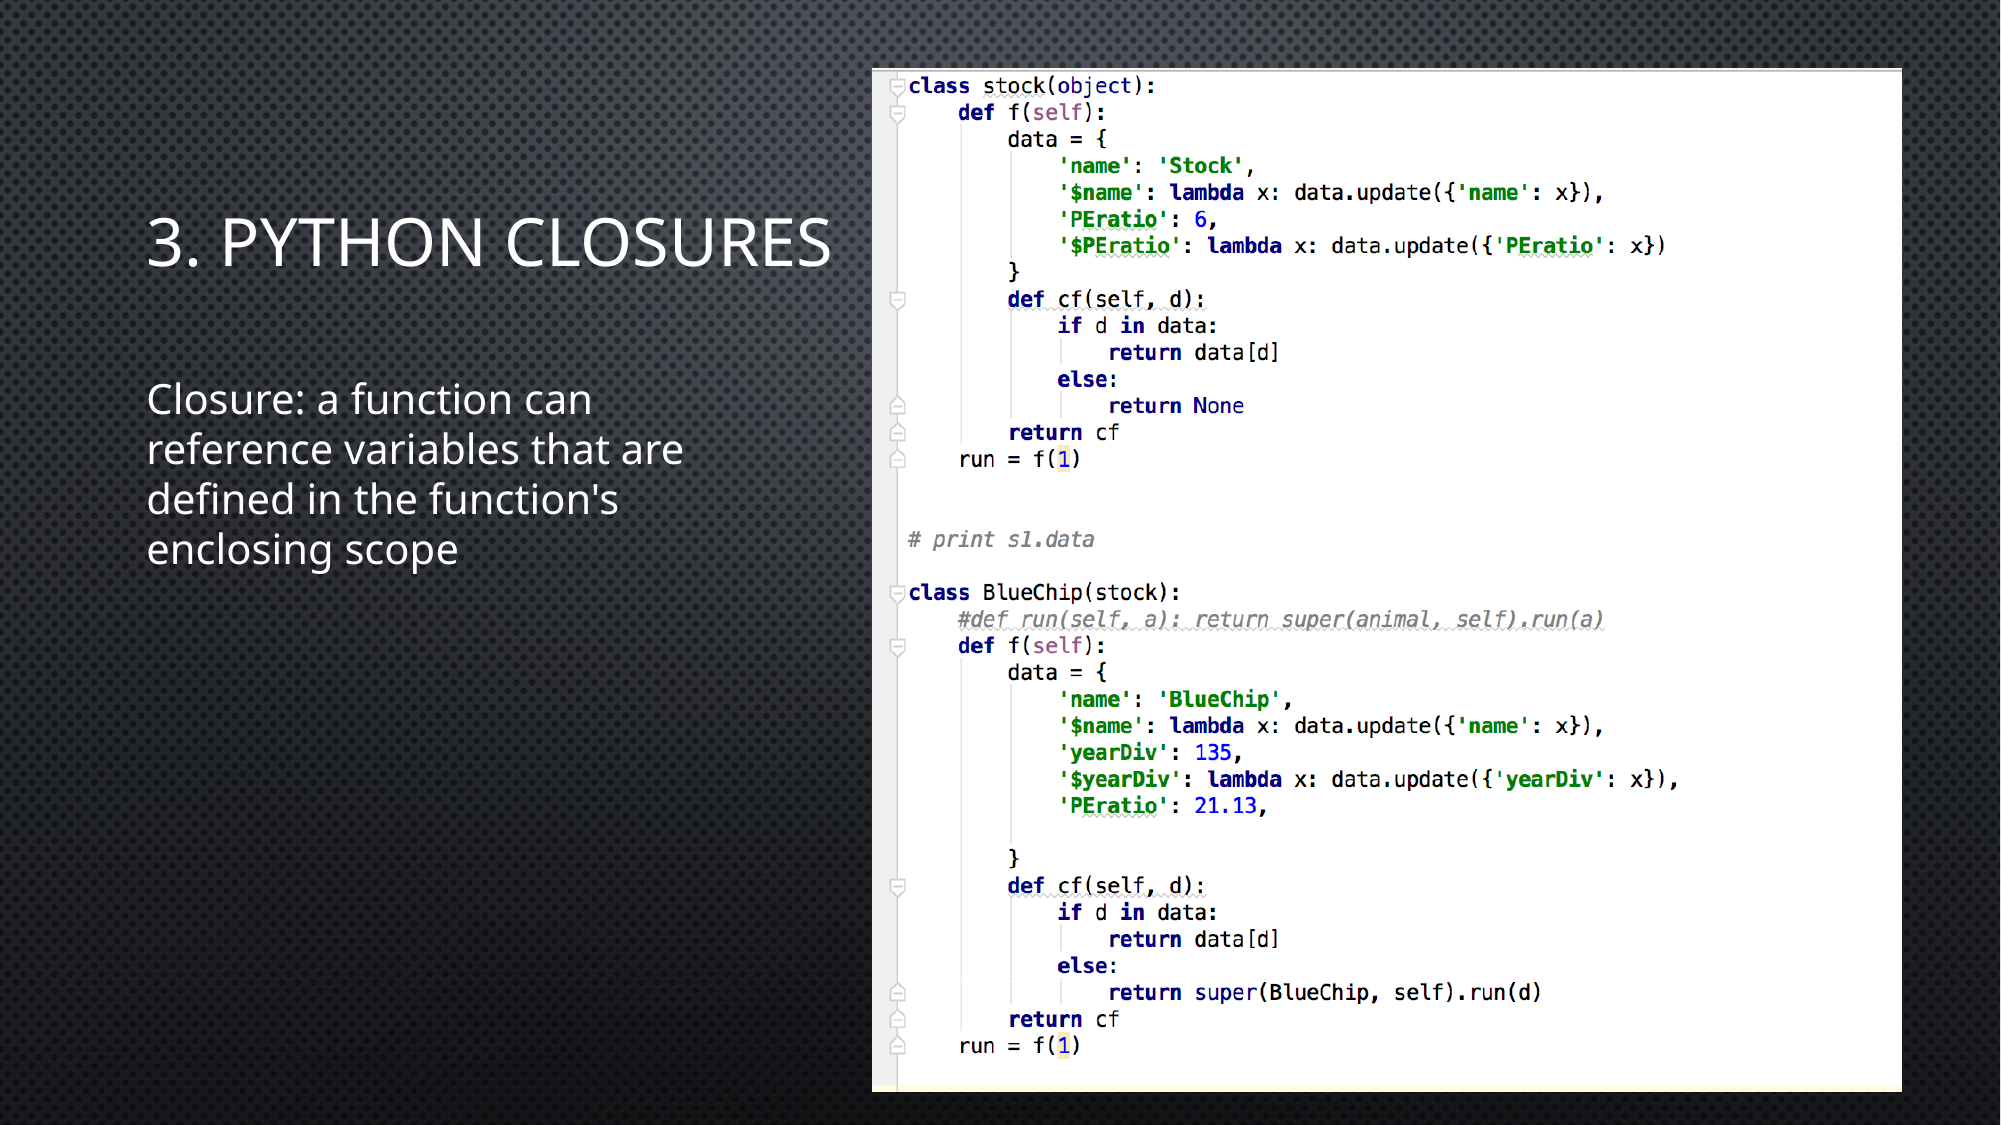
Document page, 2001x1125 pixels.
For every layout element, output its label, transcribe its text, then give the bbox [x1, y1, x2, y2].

text_box 3. Python closures [131, 83, 867, 396]
picture [0, 0, 2001, 1125]
text_box Closure: a function can reference variables that are defined in the function's enclosing scope [131, 365, 782, 581]
